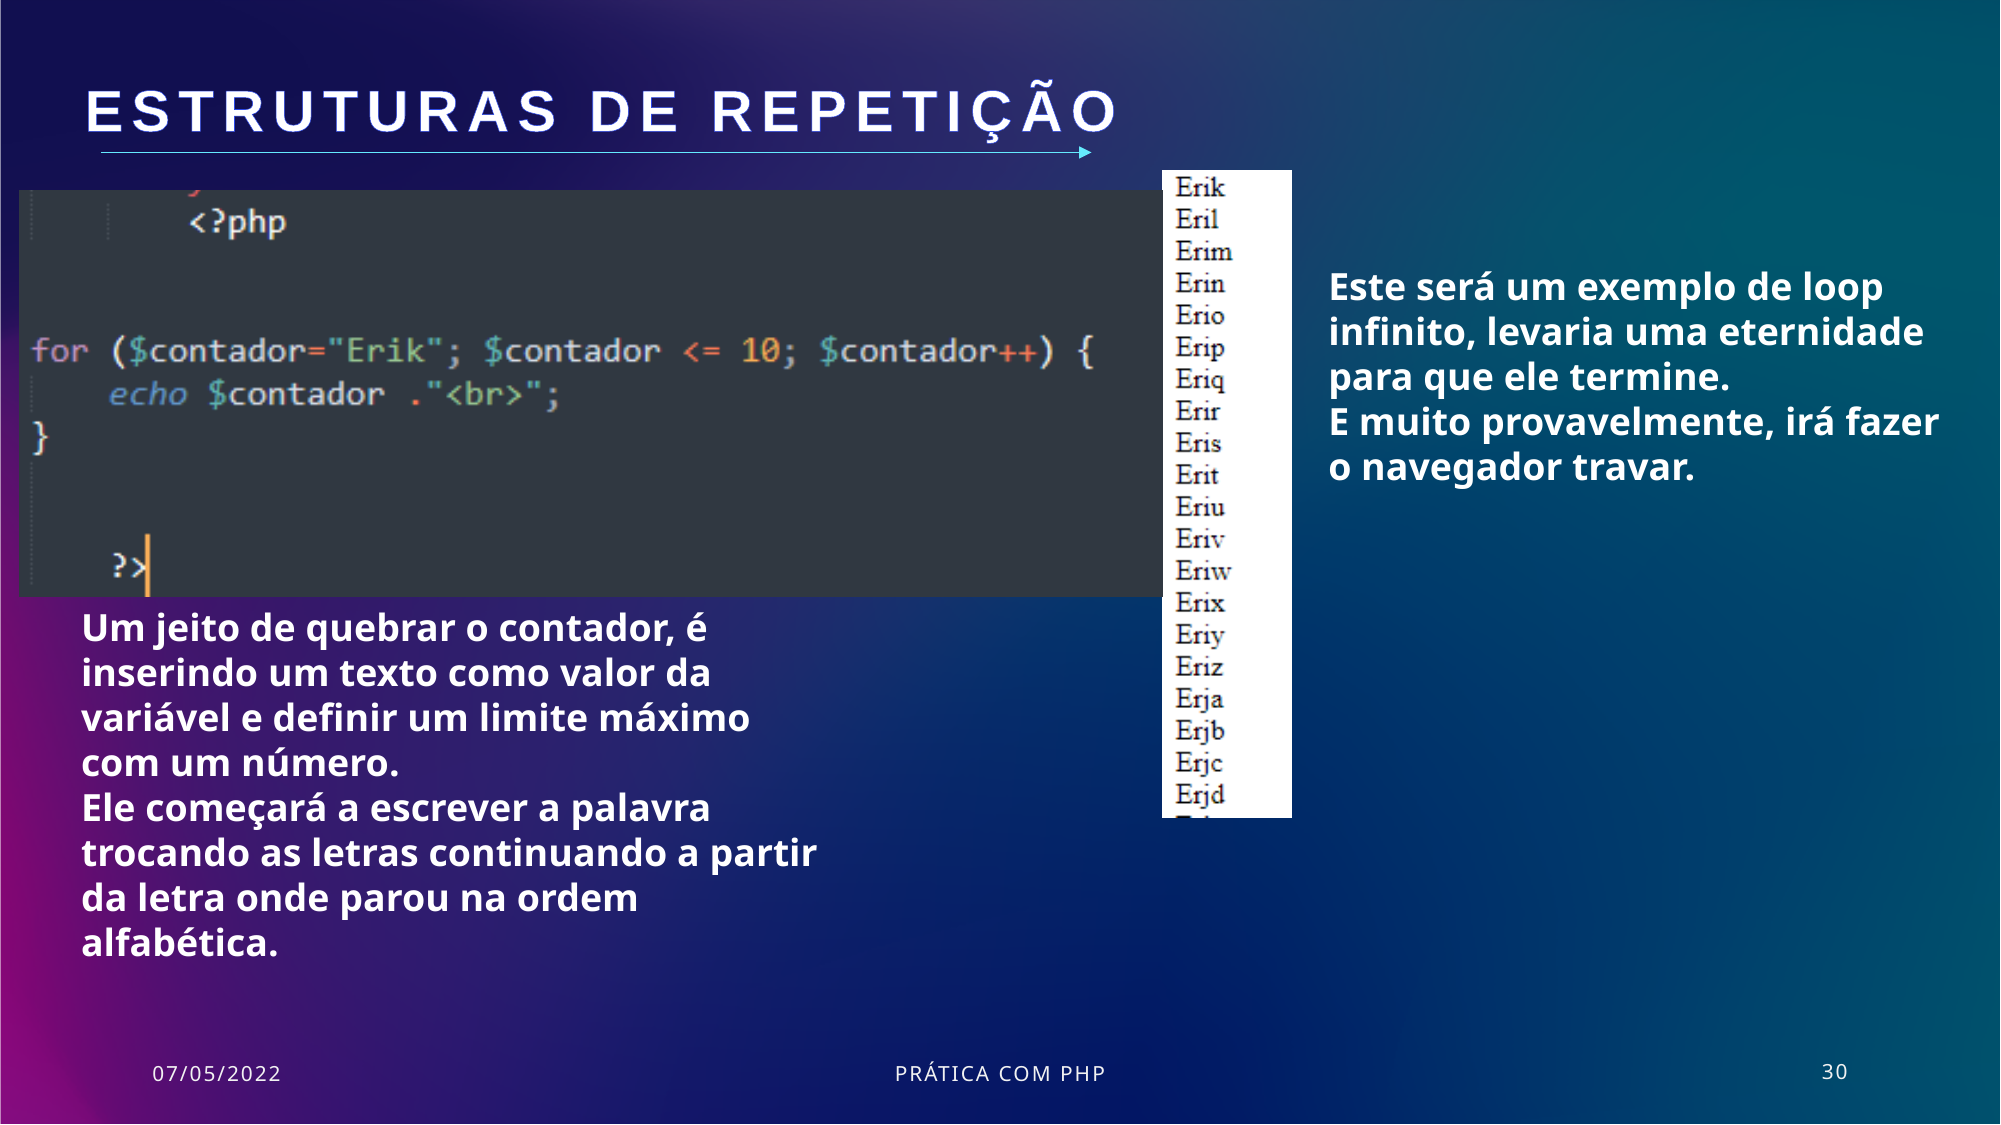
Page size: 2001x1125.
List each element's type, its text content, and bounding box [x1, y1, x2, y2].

text_box Um jeito de quebrar o contador, é inserindo um texto como valor da variável e definir um limite máximo com um número. Ele começará a escrever a palavra trocando as letras continuando a partir da letra onde parou na ordem alfabética. [66, 597, 838, 972]
footer Prática com php [662, 1042, 1338, 1103]
text_box Este será um exemplo de loop infinito, levaria uma eternidade para que ele termine. E muito provavelmente, irá fazer o navegador travar. [1313, 255, 1962, 496]
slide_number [137, 1042, 588, 1103]
slide_number 30 [1412, 1042, 1863, 1103]
picture [0, 0, 1913, 1125]
title ESTRUTURAS DE rEPETIÇÃo [0, 47, 1338, 152]
